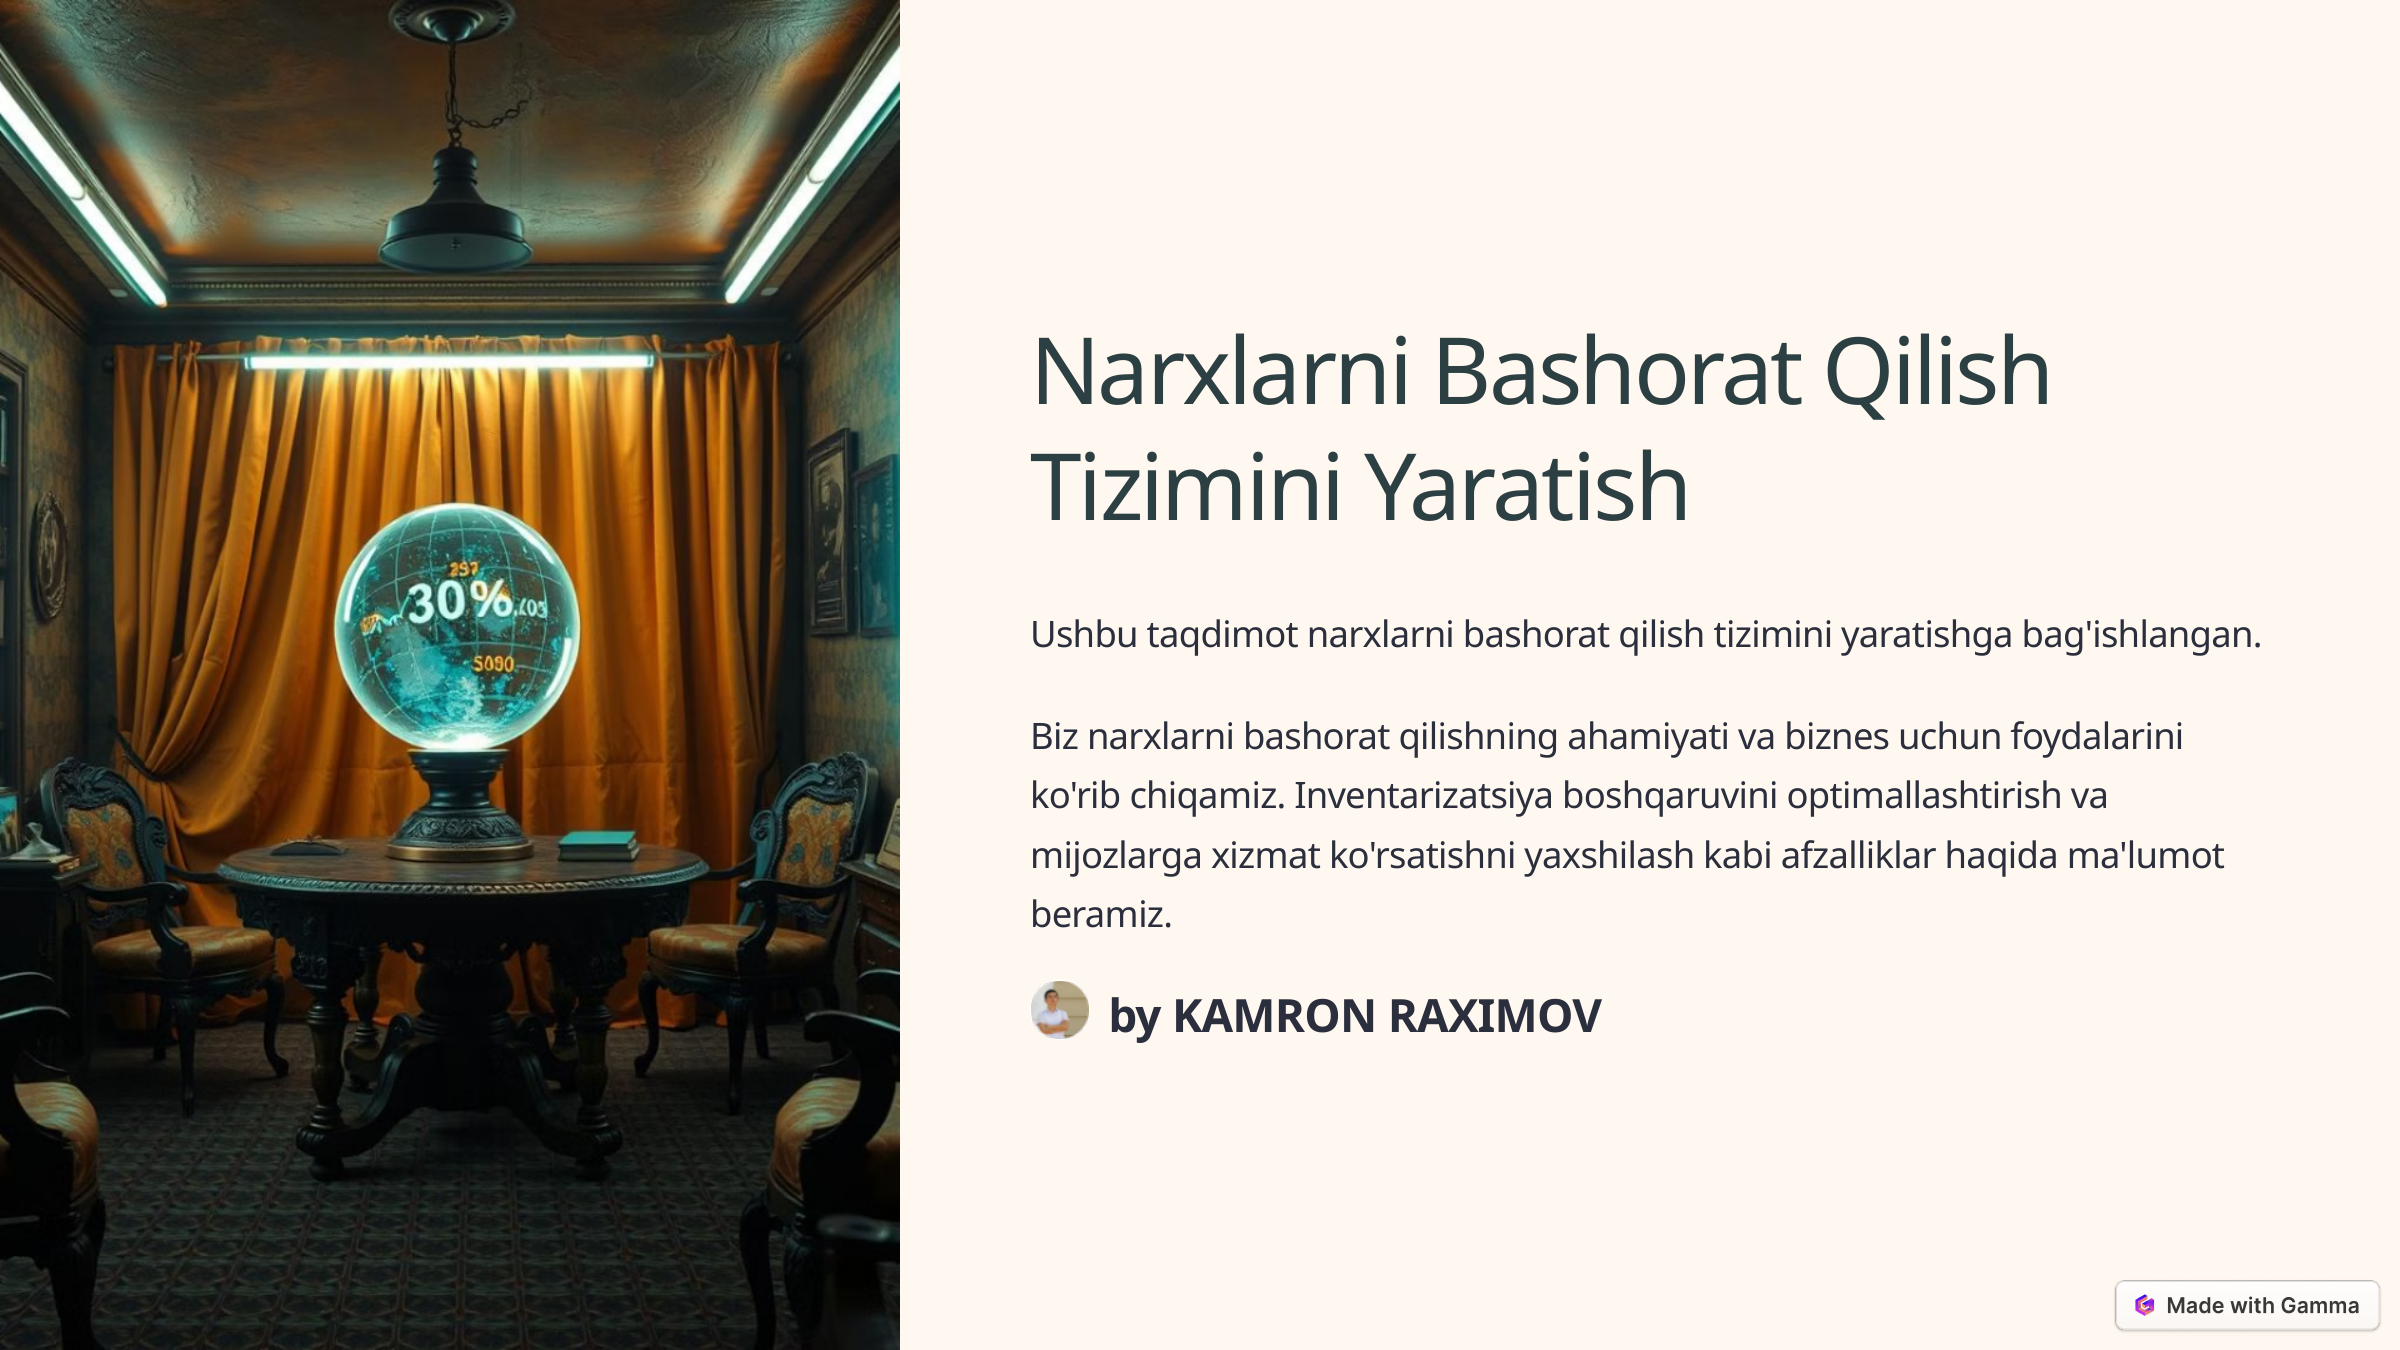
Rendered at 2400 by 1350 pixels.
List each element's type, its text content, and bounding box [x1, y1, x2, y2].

text_box Narxlarni Bashorat Qilish Tizimini Yaratish [1030, 307, 2270, 541]
text_box by KAMRON RAXIMOV [1108, 977, 1609, 1043]
picture [1031, 981, 1089, 1039]
picture [2106, 1271, 2389, 1339]
picture [0, 0, 900, 1350]
text_box Ushbu taqdimot narxlarni bashorat qilish tizimini yaratishga bag'ishlangan. [1030, 595, 2270, 656]
text_box Biz narxlarni bashorat qilishning ahamiyati va biznes uchun foydalarini ko'rib chiqamiz. Inventarizatsiya boshqaruvini optimallashtirish va mijozlarga xizmat ko'rsatishni yaxshilash kabi afzalliklar haqida ma'lumot beramiz. [1030, 697, 2270, 936]
